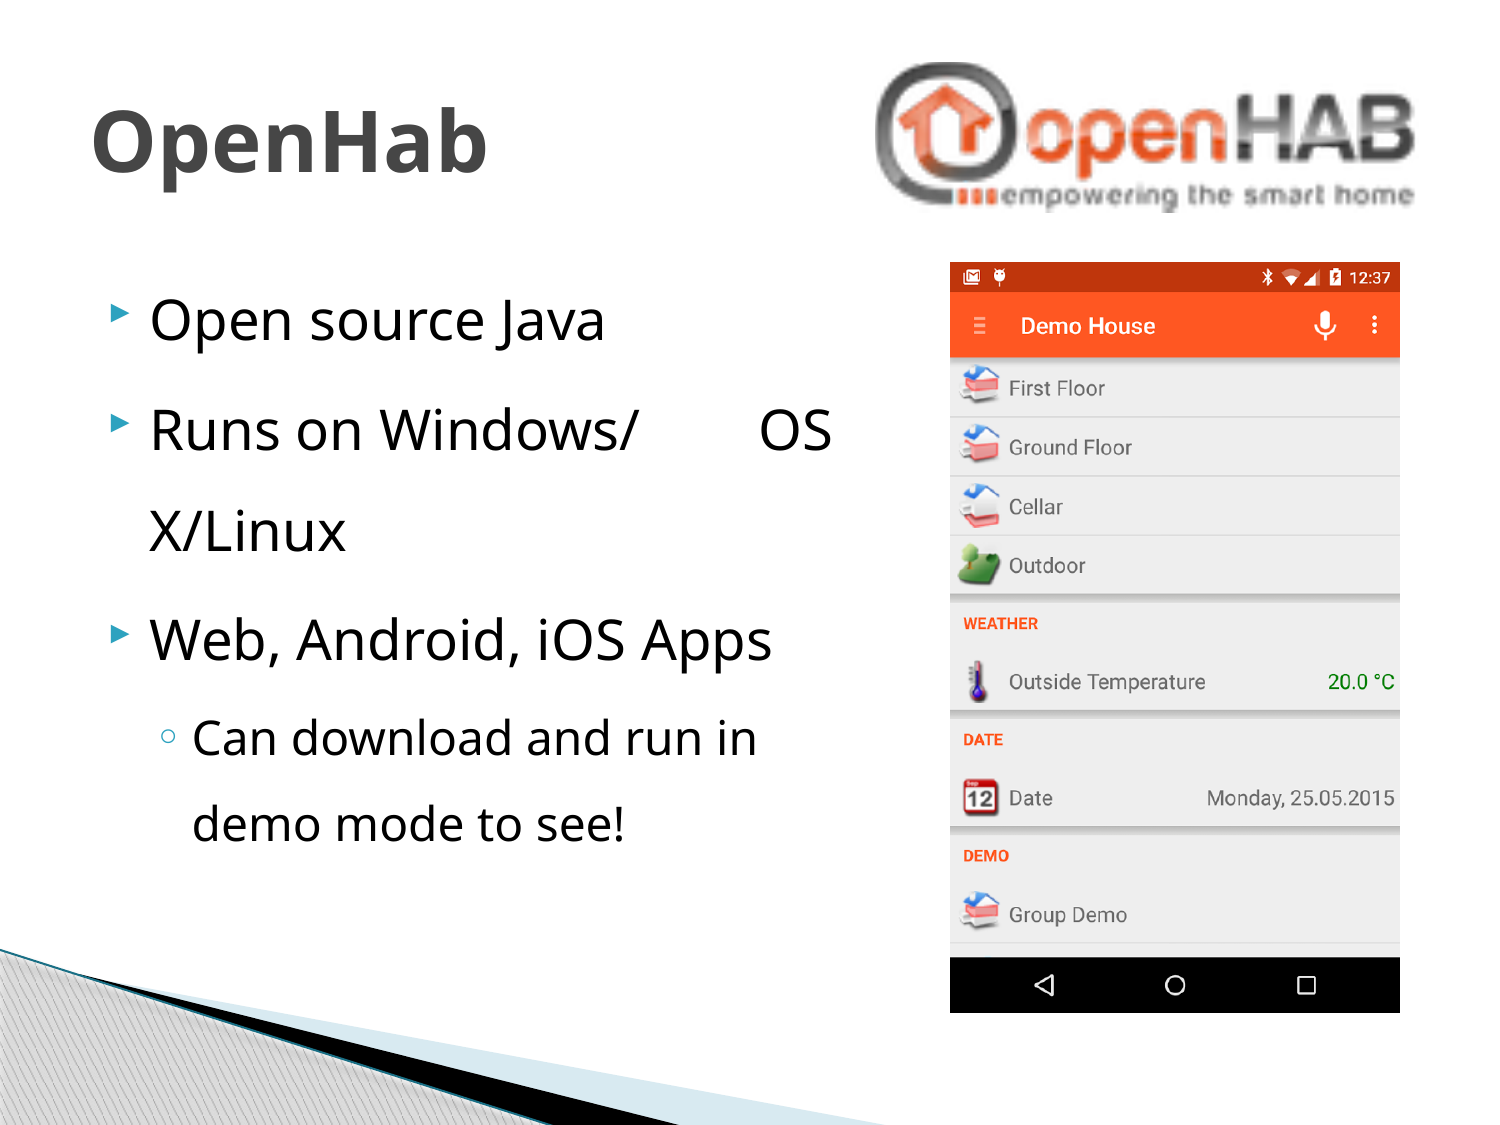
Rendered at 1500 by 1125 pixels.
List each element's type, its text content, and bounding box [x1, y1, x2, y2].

picture [949, 262, 1401, 1014]
picture [874, 62, 1419, 213]
list Open source Java Runs on Windows/ OS X/Linux Web, Android, iOS Apps Can download and run in demo mode to see! [75, 243, 875, 986]
title OpenHab [75, 45, 1425, 233]
